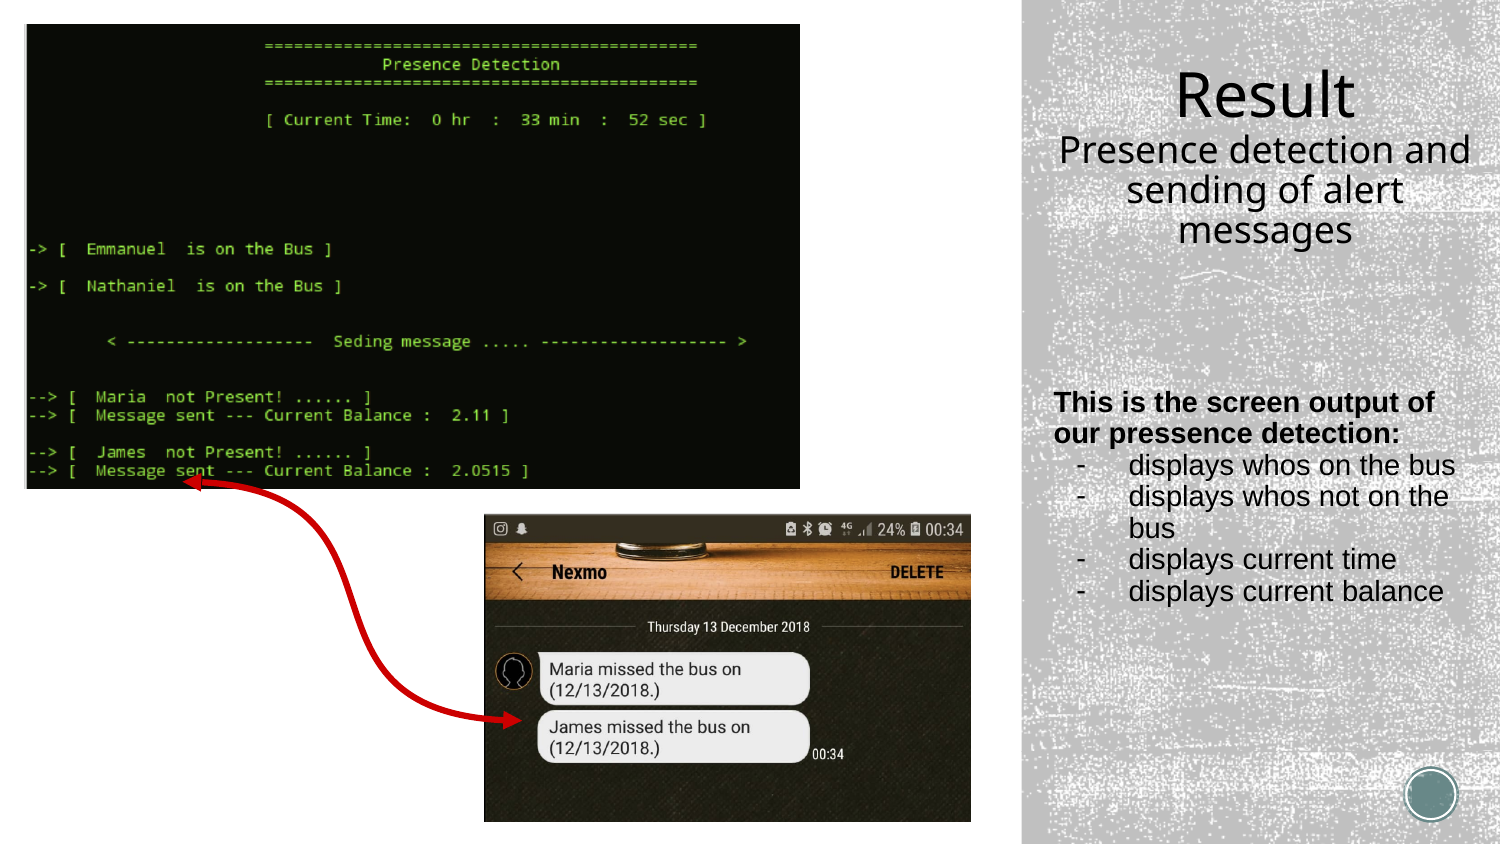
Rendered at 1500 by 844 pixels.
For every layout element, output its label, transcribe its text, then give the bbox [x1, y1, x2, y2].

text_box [182, 481, 523, 721]
title Result Presence detection and sending of alert messages [1027, 0, 1500, 258]
picture [24, 24, 800, 489]
picture [1402, 766, 1460, 823]
title This is the screen output of our pressence detection: displays whos on the bus displays whos not on the bus displays current time displays current balance [1042, 529, 1489, 613]
picture [484, 513, 971, 822]
